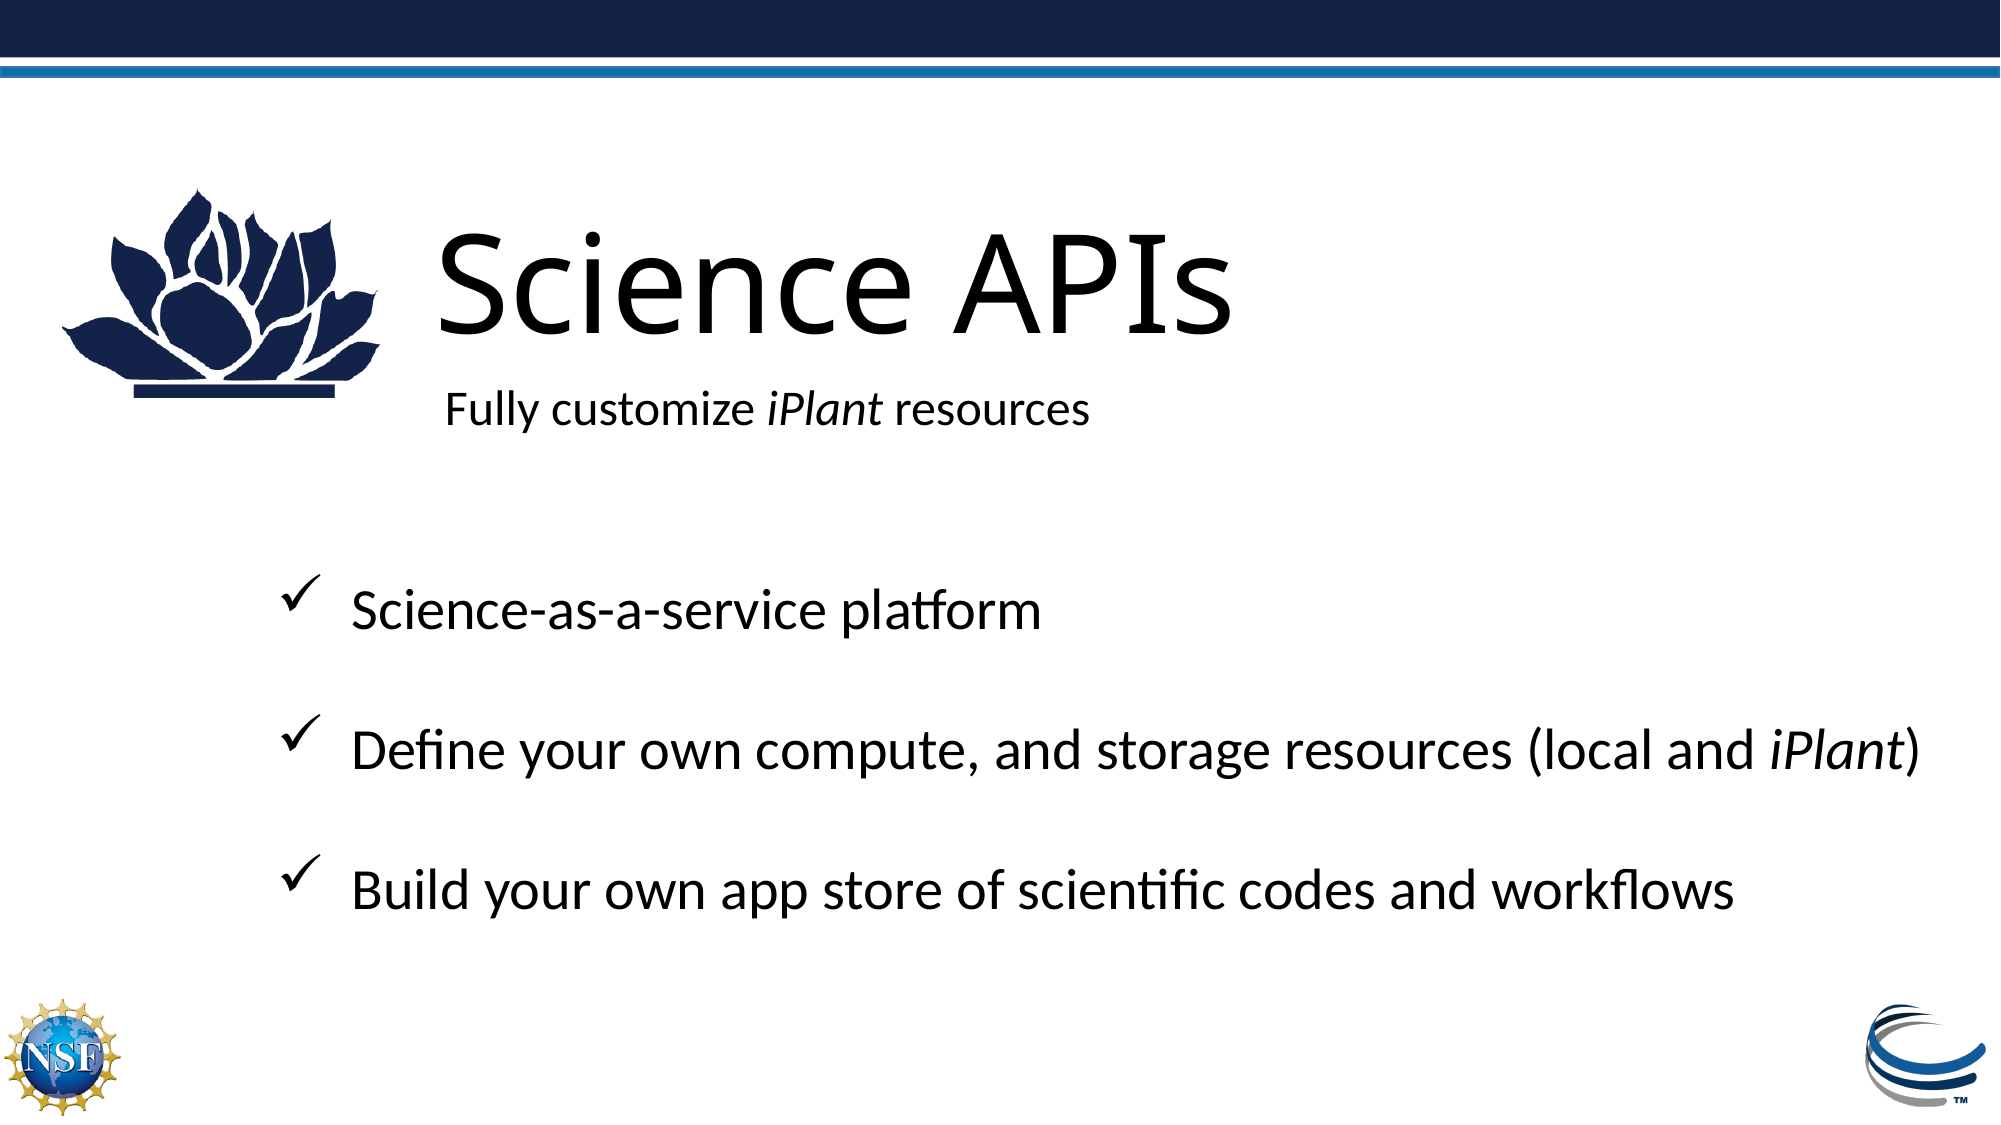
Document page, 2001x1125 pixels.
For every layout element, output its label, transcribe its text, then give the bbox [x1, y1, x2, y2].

picture [1838, 976, 2001, 1125]
text_box Science APIs [419, 188, 1252, 369]
text_box Science-as-a-service platform Define your own compute, and storage resources (local and iPlant) Build your own app store of scientific codes and workflows [261, 563, 1938, 1069]
text_box Fully customize iPlant resources [430, 367, 1898, 563]
picture [2, 996, 122, 1117]
picture [62, 188, 380, 398]
